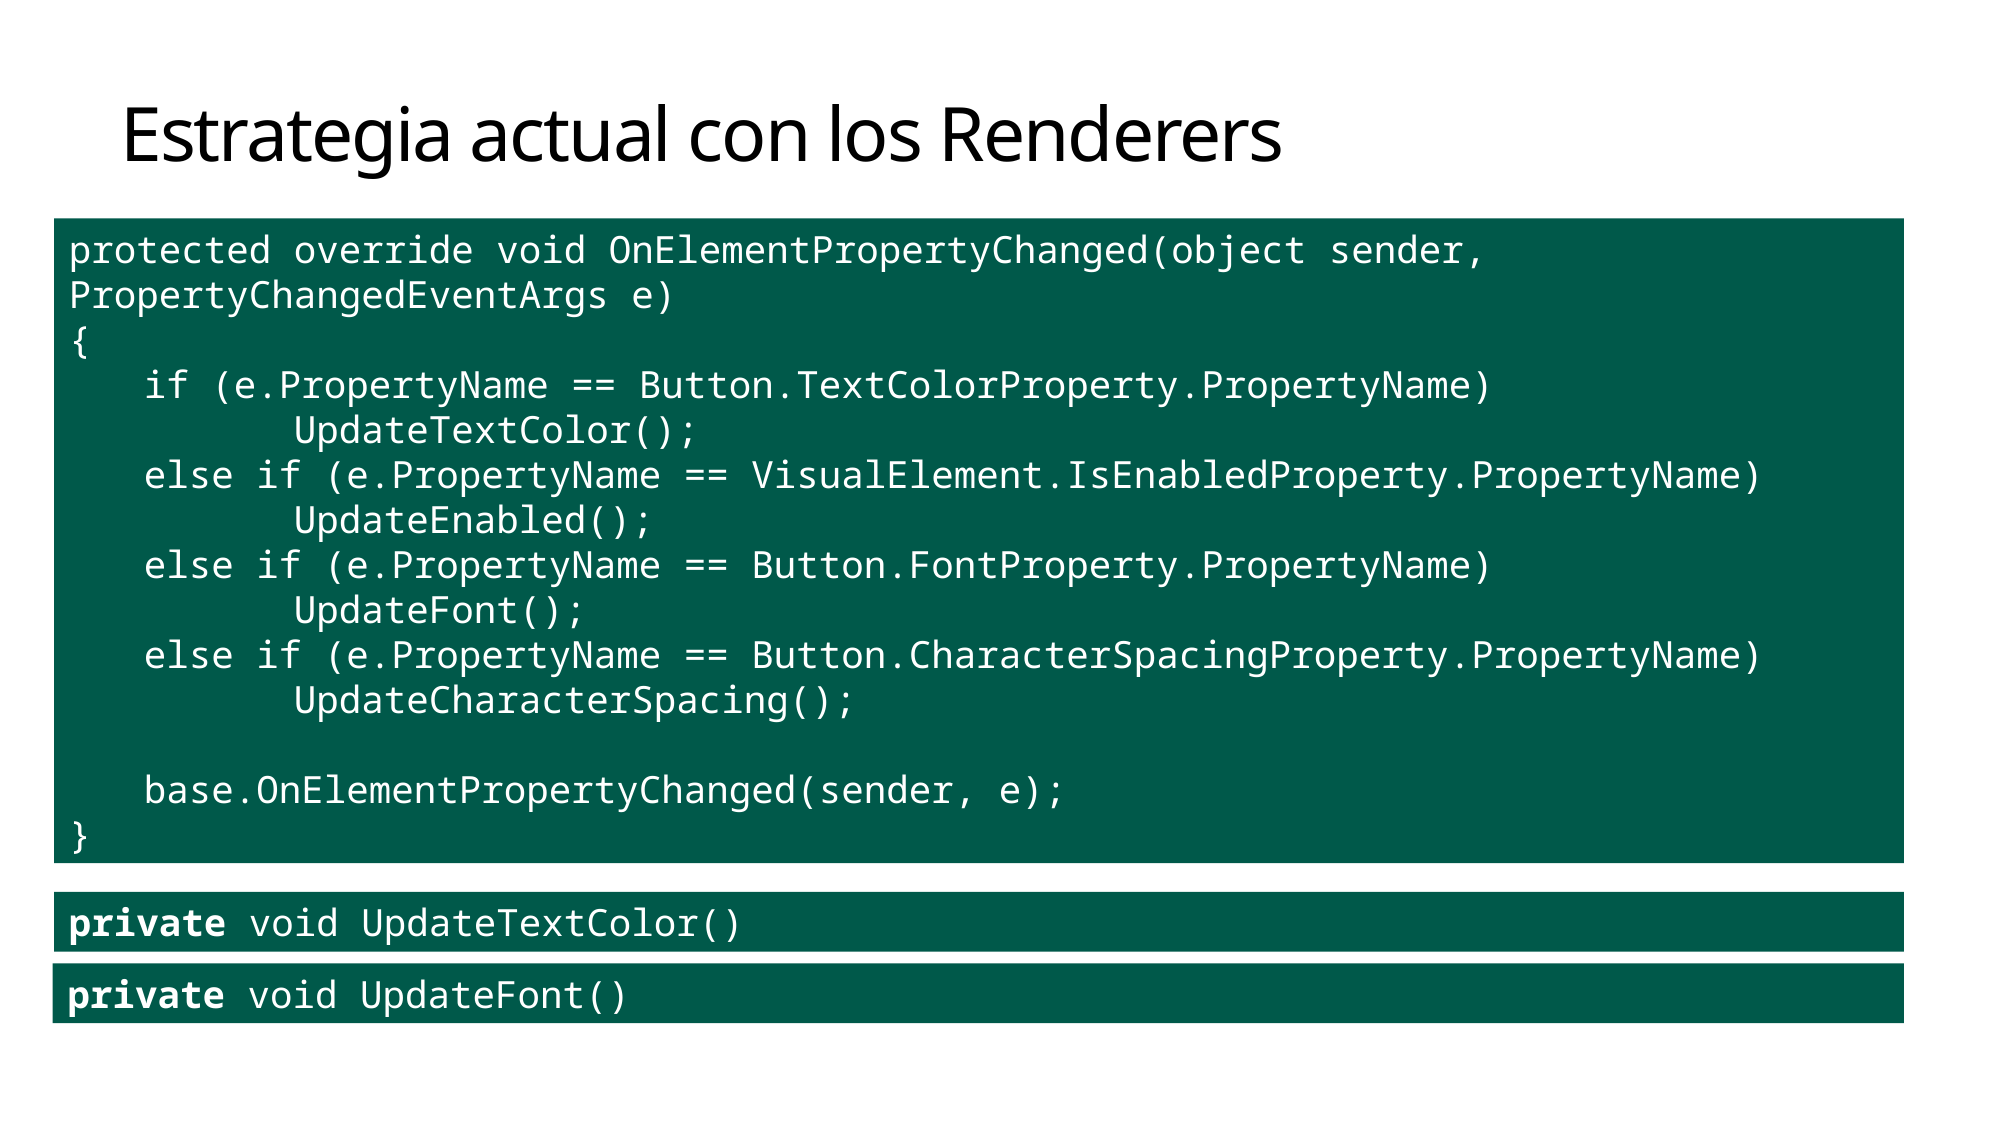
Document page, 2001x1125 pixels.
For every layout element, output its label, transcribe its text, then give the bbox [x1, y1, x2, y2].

title Estrategia actual con los Renderers [96, 81, 1904, 173]
text_box protected override void OnElementPropertyChanged(object sender, PropertyChangedEventArgs e) { if (e.PropertyName == Button.TextColorProperty.PropertyName) UpdateTextColor(); else if (e.PropertyName == VisualElement.IsEnabledProperty.PropertyName) UpdateEnabled(); else if (e.PropertyName == Button.FontProperty.PropertyName) UpdateFont(); else if (e.PropertyName == Button.CharacterSpacingProperty.PropertyName) UpdateCharacterSpacing(); base.OnElementPropertyChanged(sender, e); } [54, 218, 1904, 864]
text_box private void UpdateTextColor() [54, 891, 1904, 952]
text_box private void UpdateFont() [52, 963, 1904, 1024]
